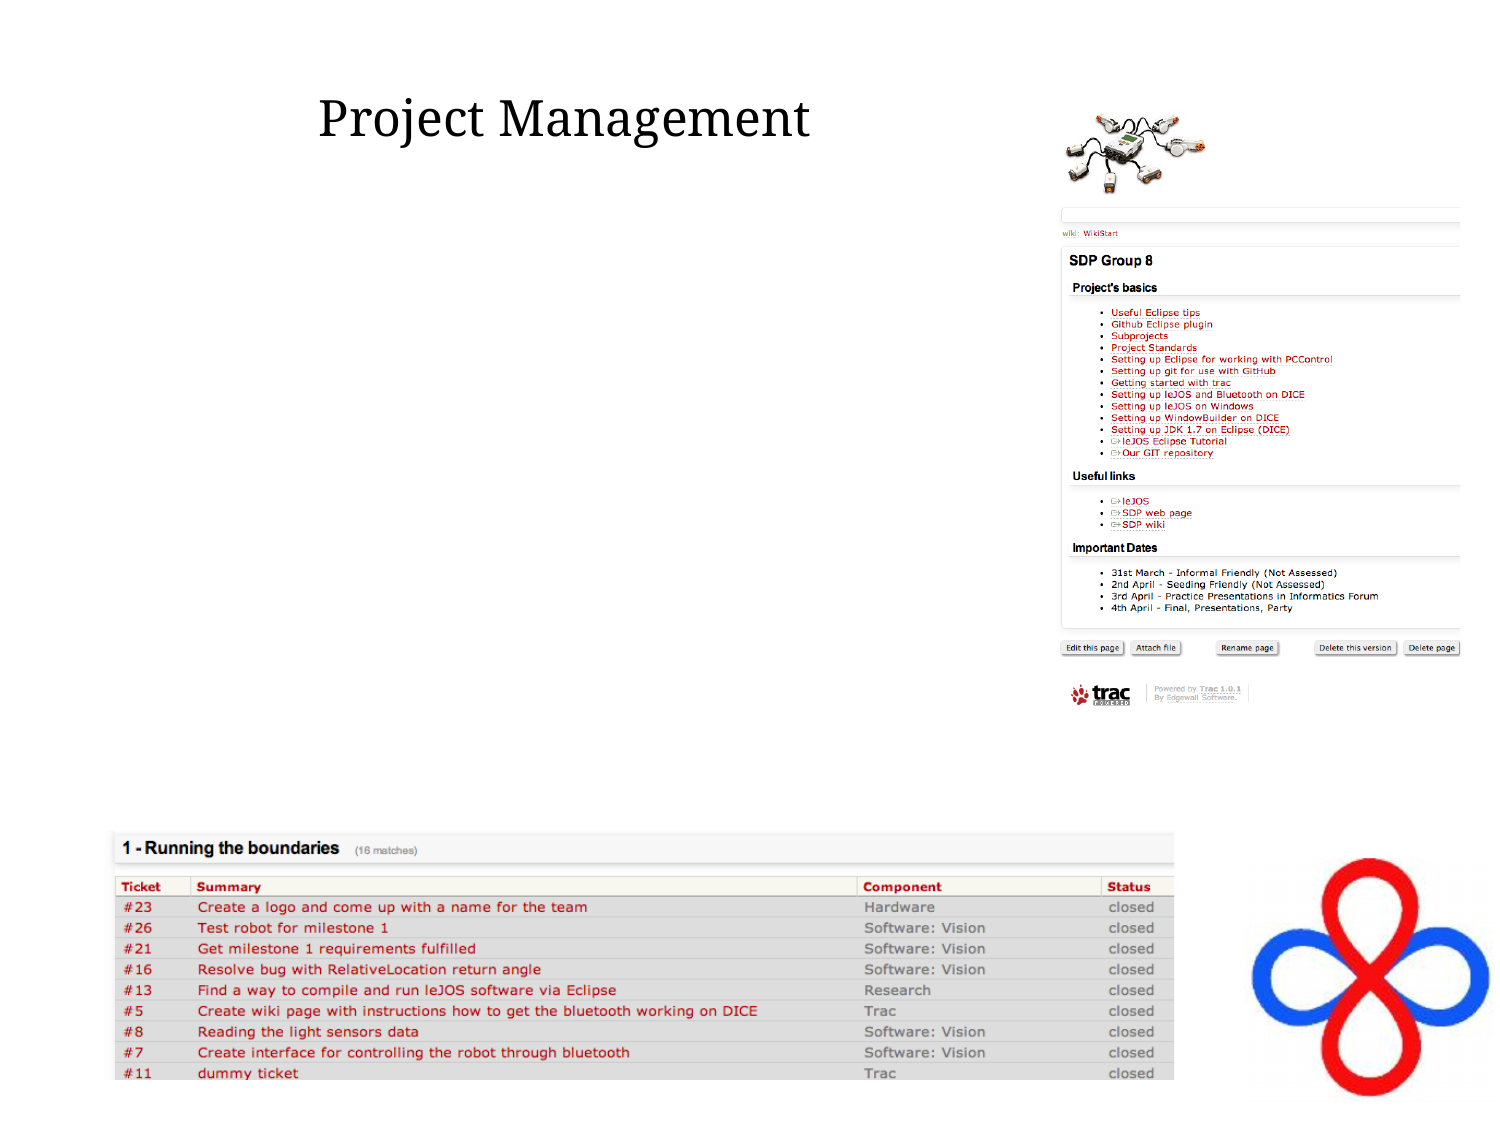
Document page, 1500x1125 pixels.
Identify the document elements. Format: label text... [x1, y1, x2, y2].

picture [1243, 858, 1495, 1102]
picture [104, 830, 1175, 1081]
picture [1056, 102, 1461, 784]
text_box Project Management [73, 79, 1058, 185]
